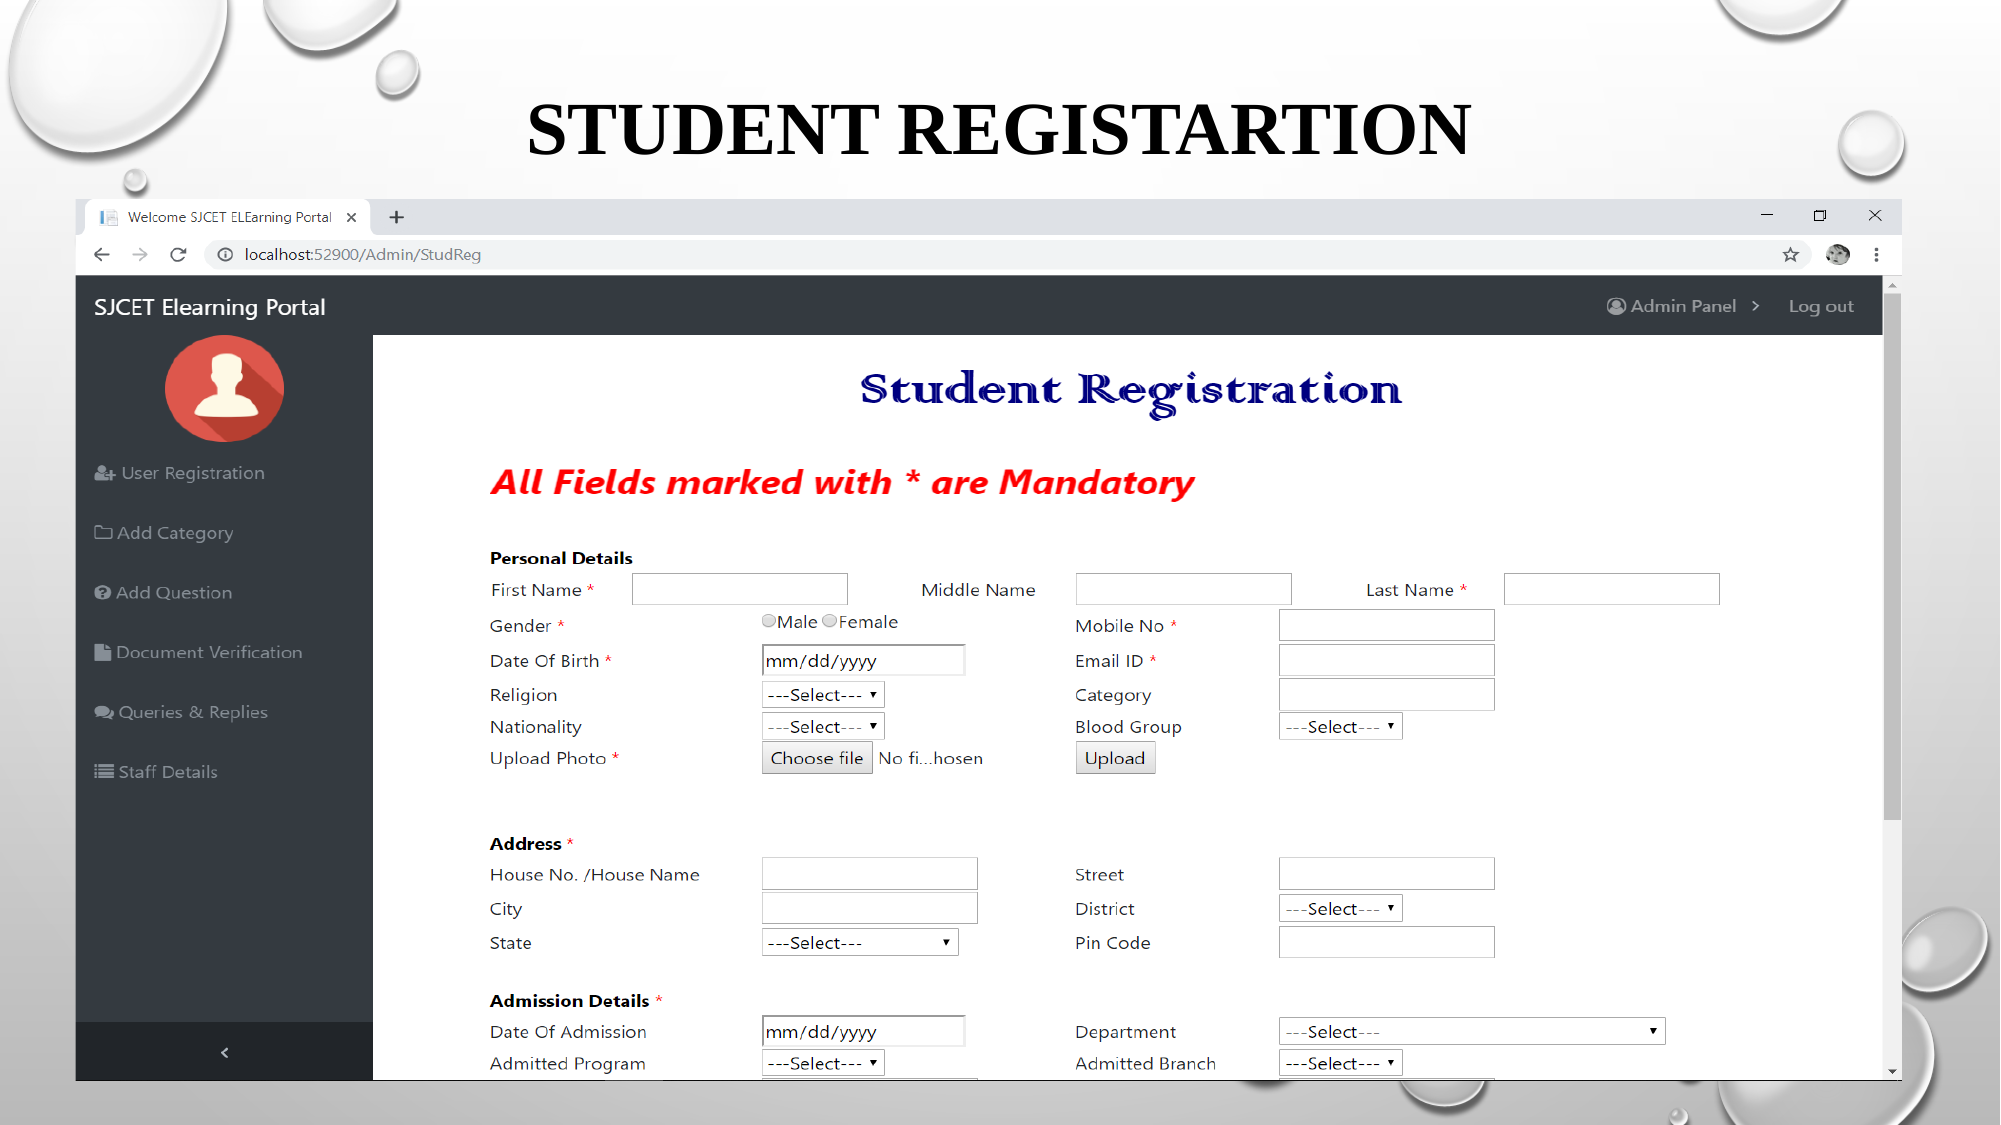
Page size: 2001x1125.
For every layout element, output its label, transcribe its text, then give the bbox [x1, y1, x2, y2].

title Student registartion [149, 72, 1851, 188]
picture [0, 0, 2000, 1125]
